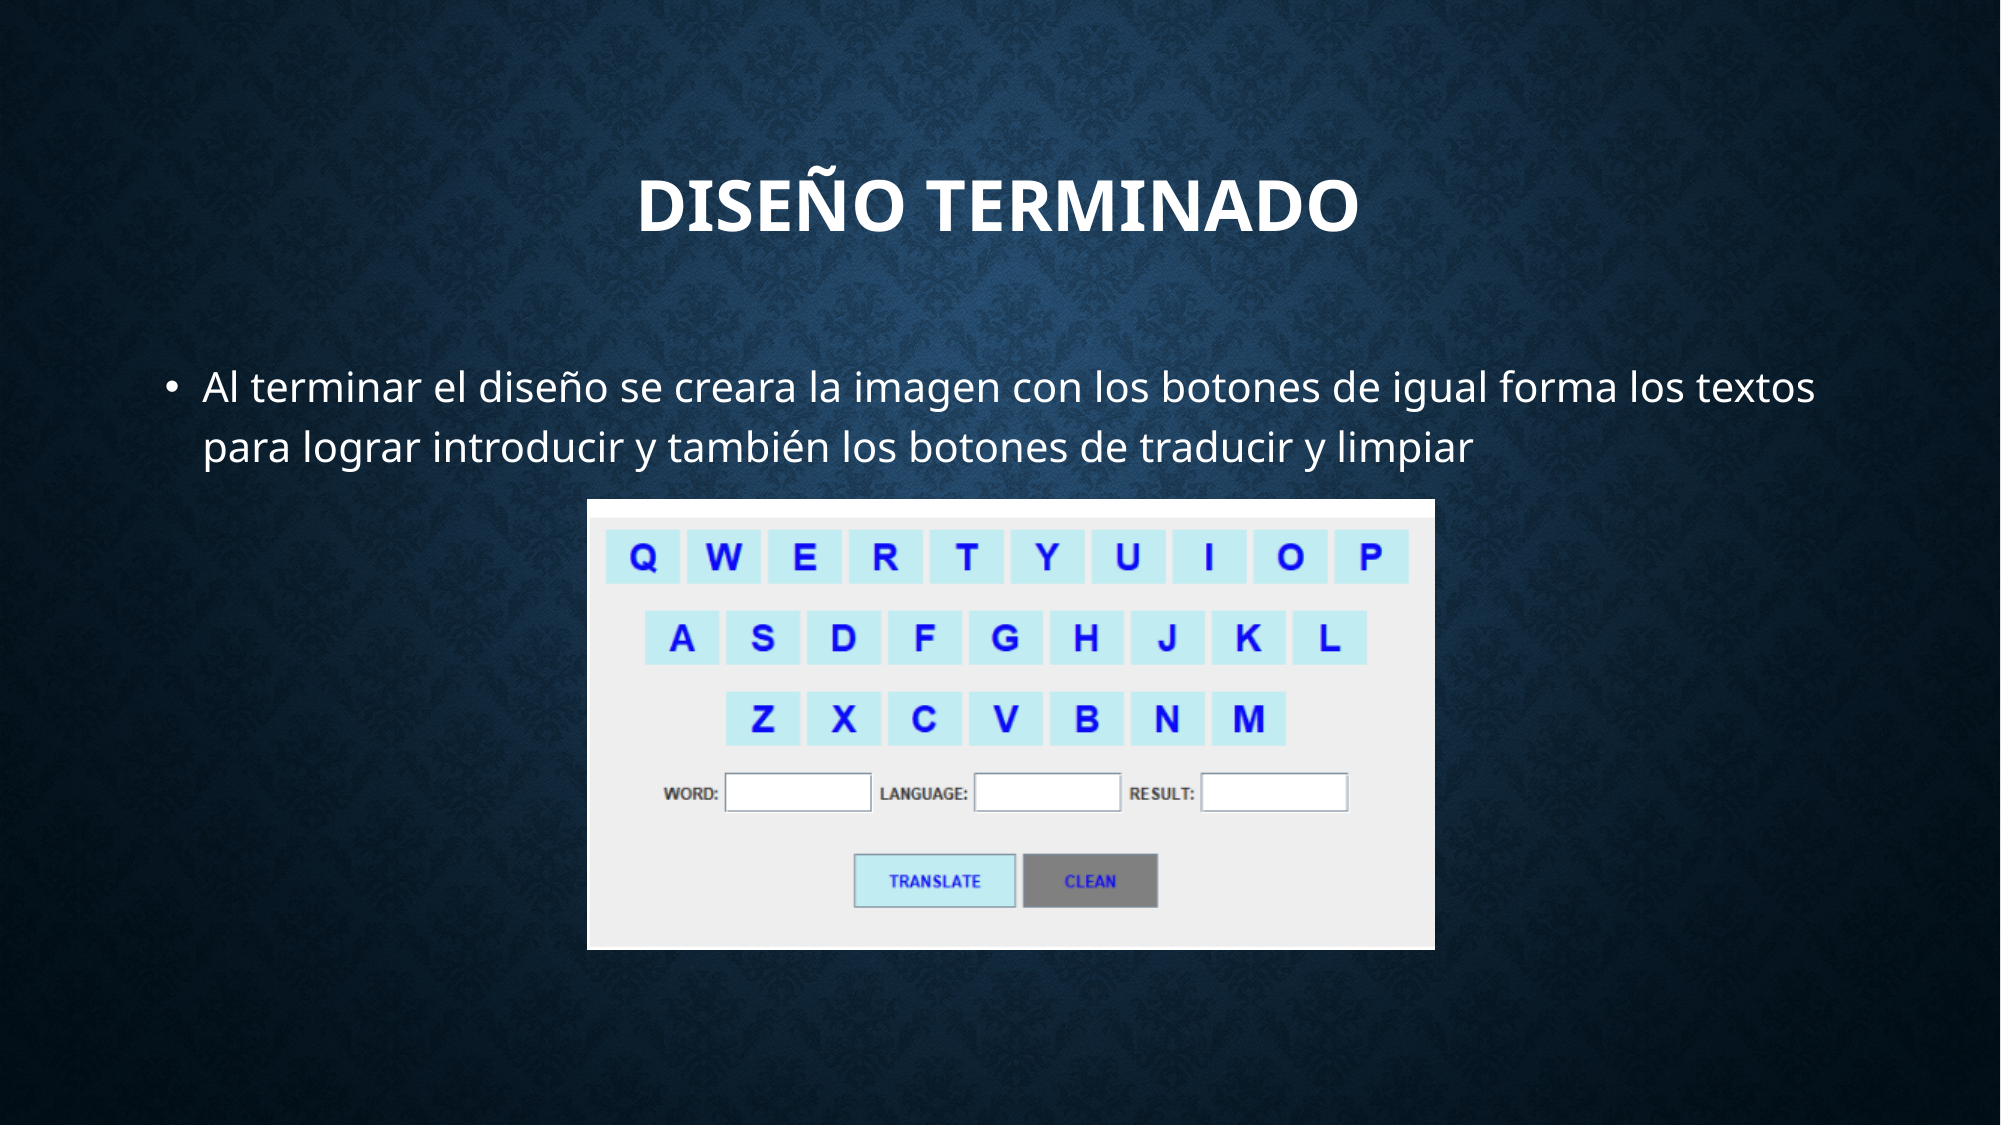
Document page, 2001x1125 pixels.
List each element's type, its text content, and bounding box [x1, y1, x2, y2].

picture [586, 499, 1436, 951]
list Al terminar el diseño se creara la imagen con los botones de igual forma los textos para lograr introducir y también los botones de traducir y limpiar [149, 343, 1849, 950]
title Diseño terminado [149, 99, 1849, 318]
